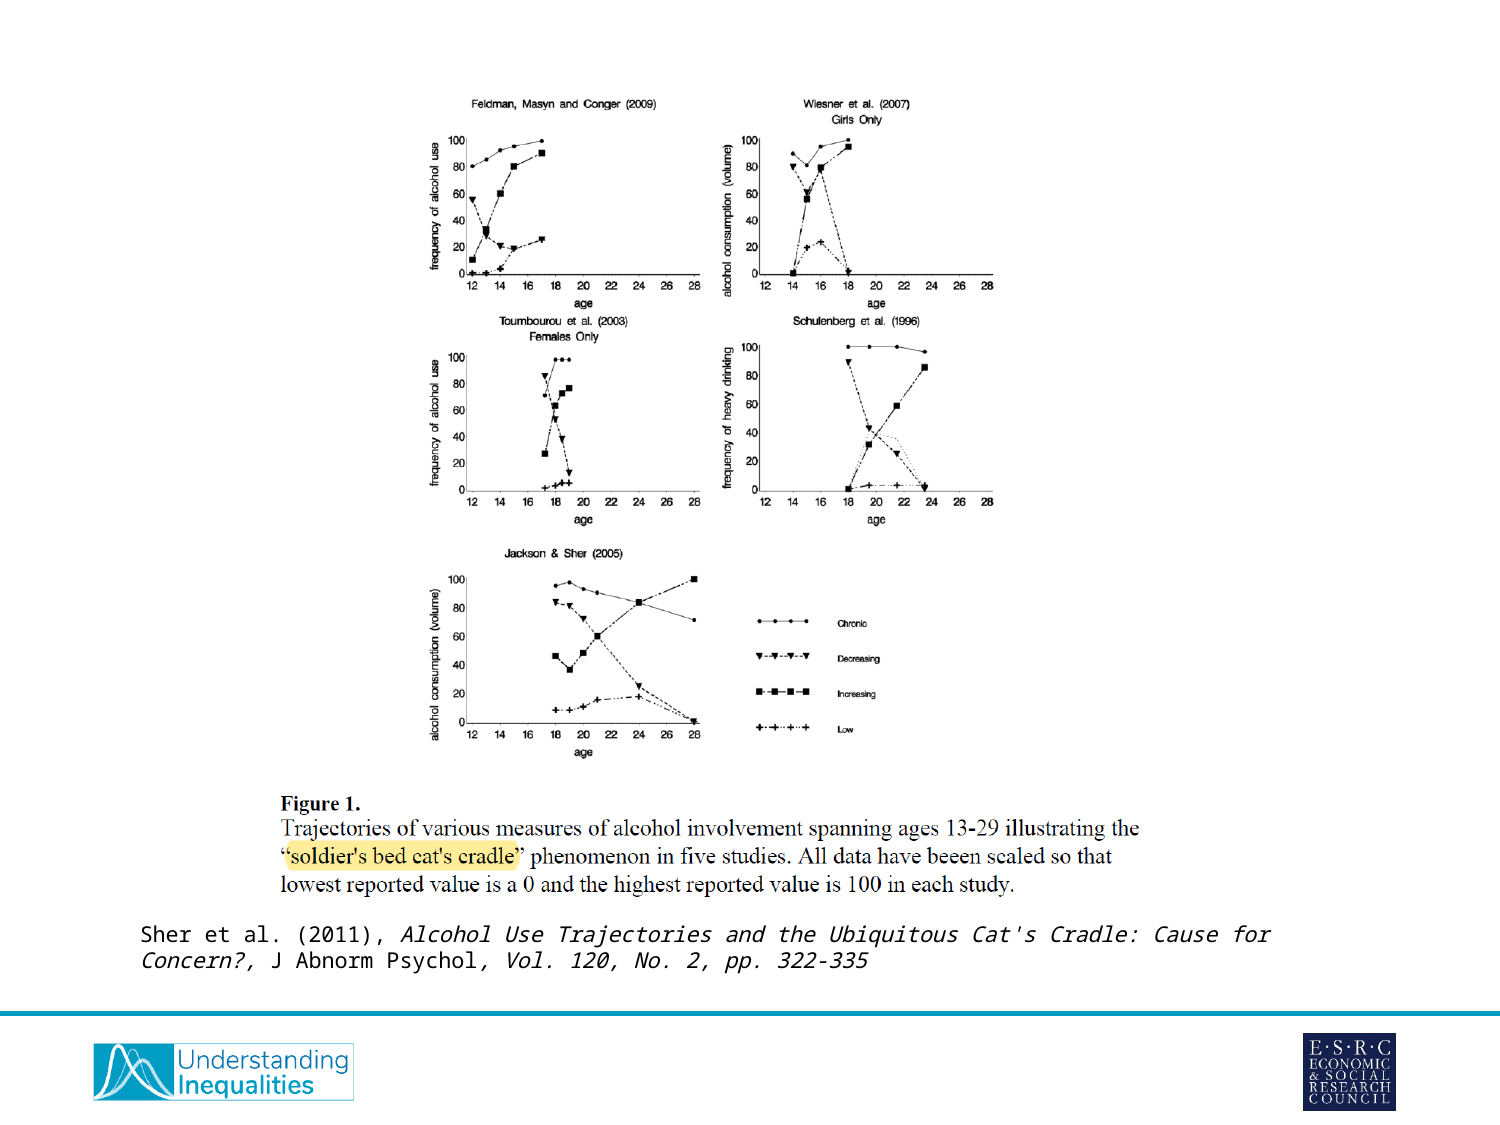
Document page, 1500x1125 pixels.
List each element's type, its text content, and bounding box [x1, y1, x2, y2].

picture [269, 91, 1151, 911]
text_box Sher et al. (2011), Alcohol Use Trajectories and the Ubiquitous Cat's Cradle: Cause for Concern?, J Abnorm Psychol, Vol. 120, No. 2, pp. 322-335 [125, 913, 1383, 981]
picture [93, 1043, 354, 1110]
picture [1301, 1031, 1397, 1112]
